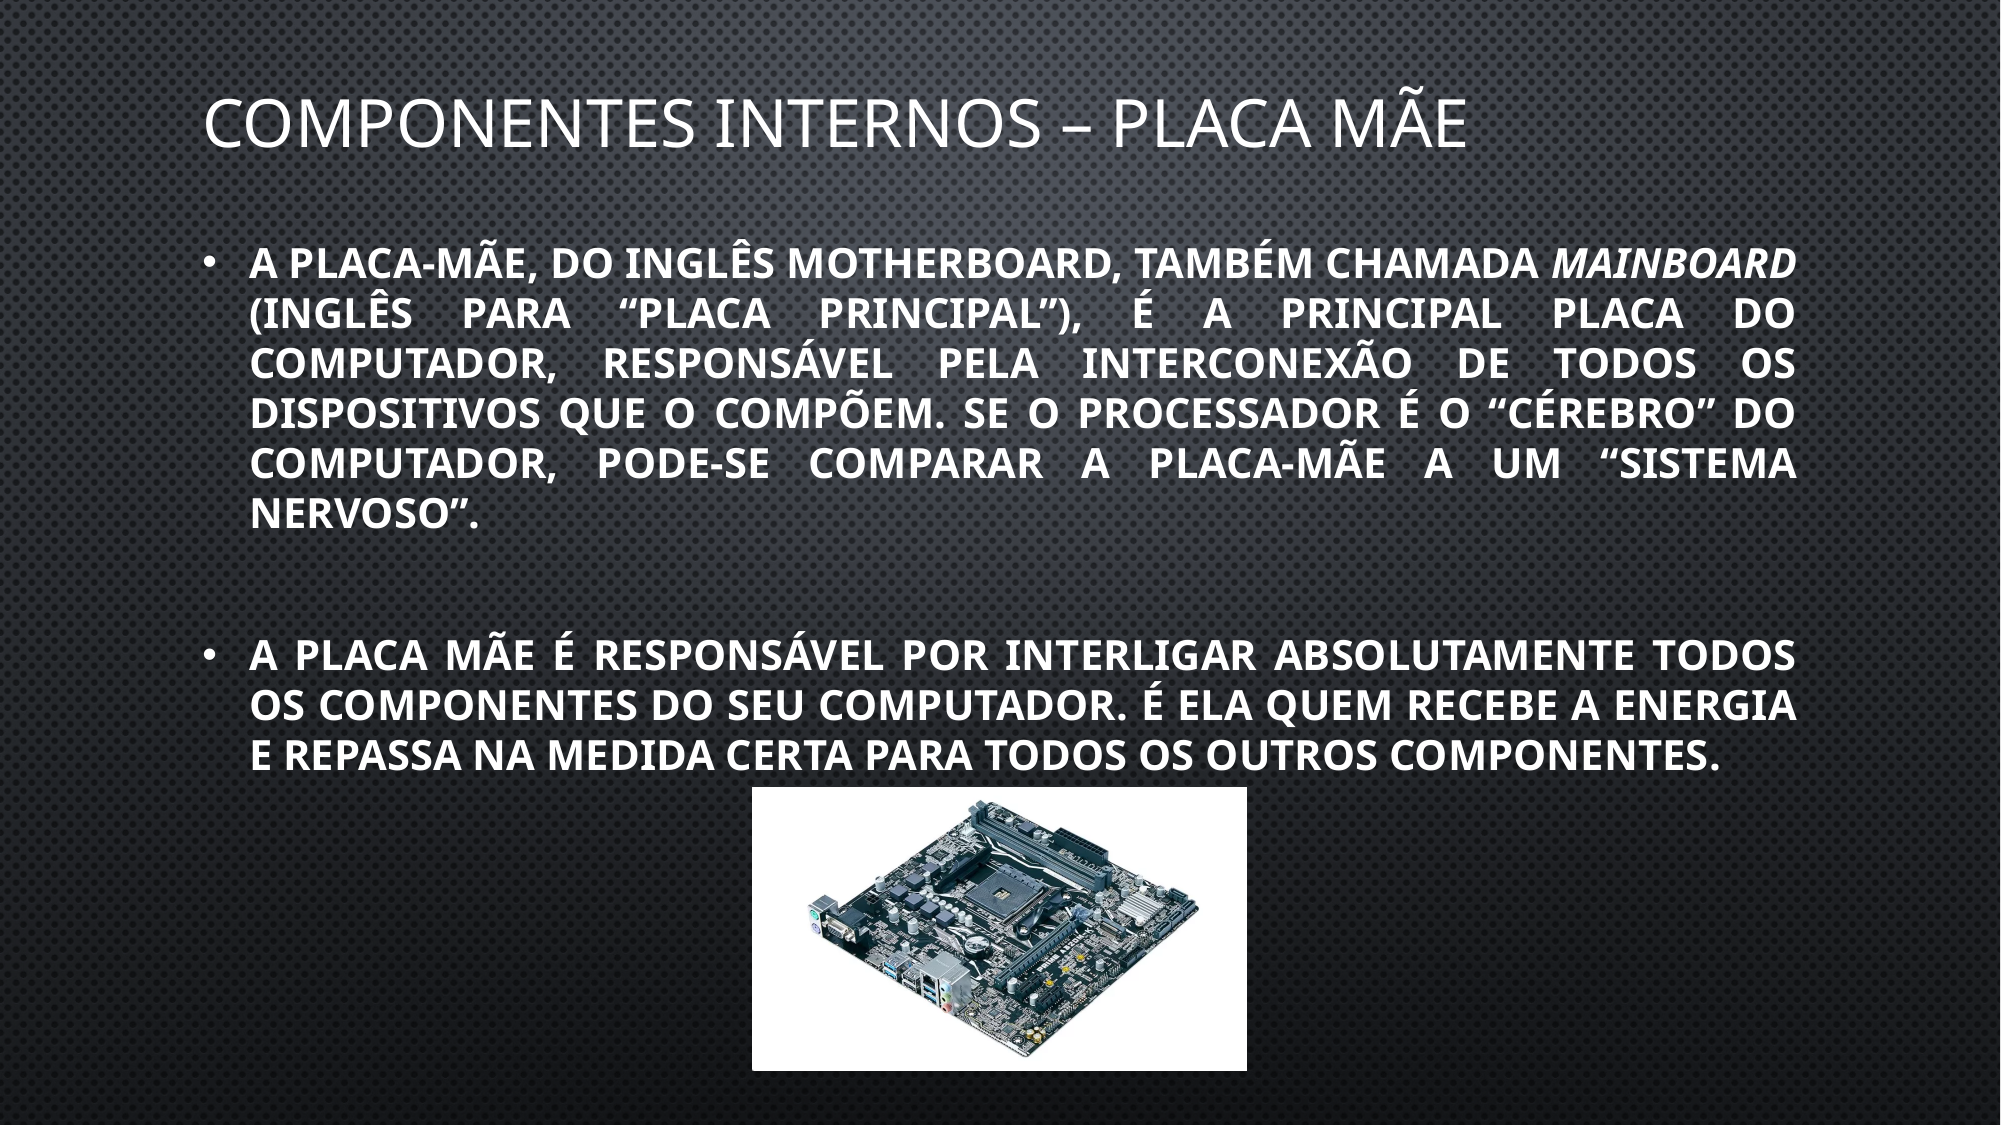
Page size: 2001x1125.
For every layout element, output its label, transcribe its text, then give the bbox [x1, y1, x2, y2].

picture [752, 787, 1247, 1071]
title Componentes internos – placa mãe [187, 0, 1813, 186]
list A Placa-Mãe, do inglês motherboard, também chamada mainboard (inglês para “placa principal”), é a principal placa do computador, responsável pela interconexão de todos os dispositivos que o compõem. Se o processador é o “cérebro” do computador, pode-se comparar a Placa-Mãe a um “sistema nervoso”. A placa mãe é responsável por interligar absolutamente todos os componentes do seu computador. É ela quem recebe a energia e repassa na medida certa para todos os outros componentes. [187, 186, 1813, 829]
